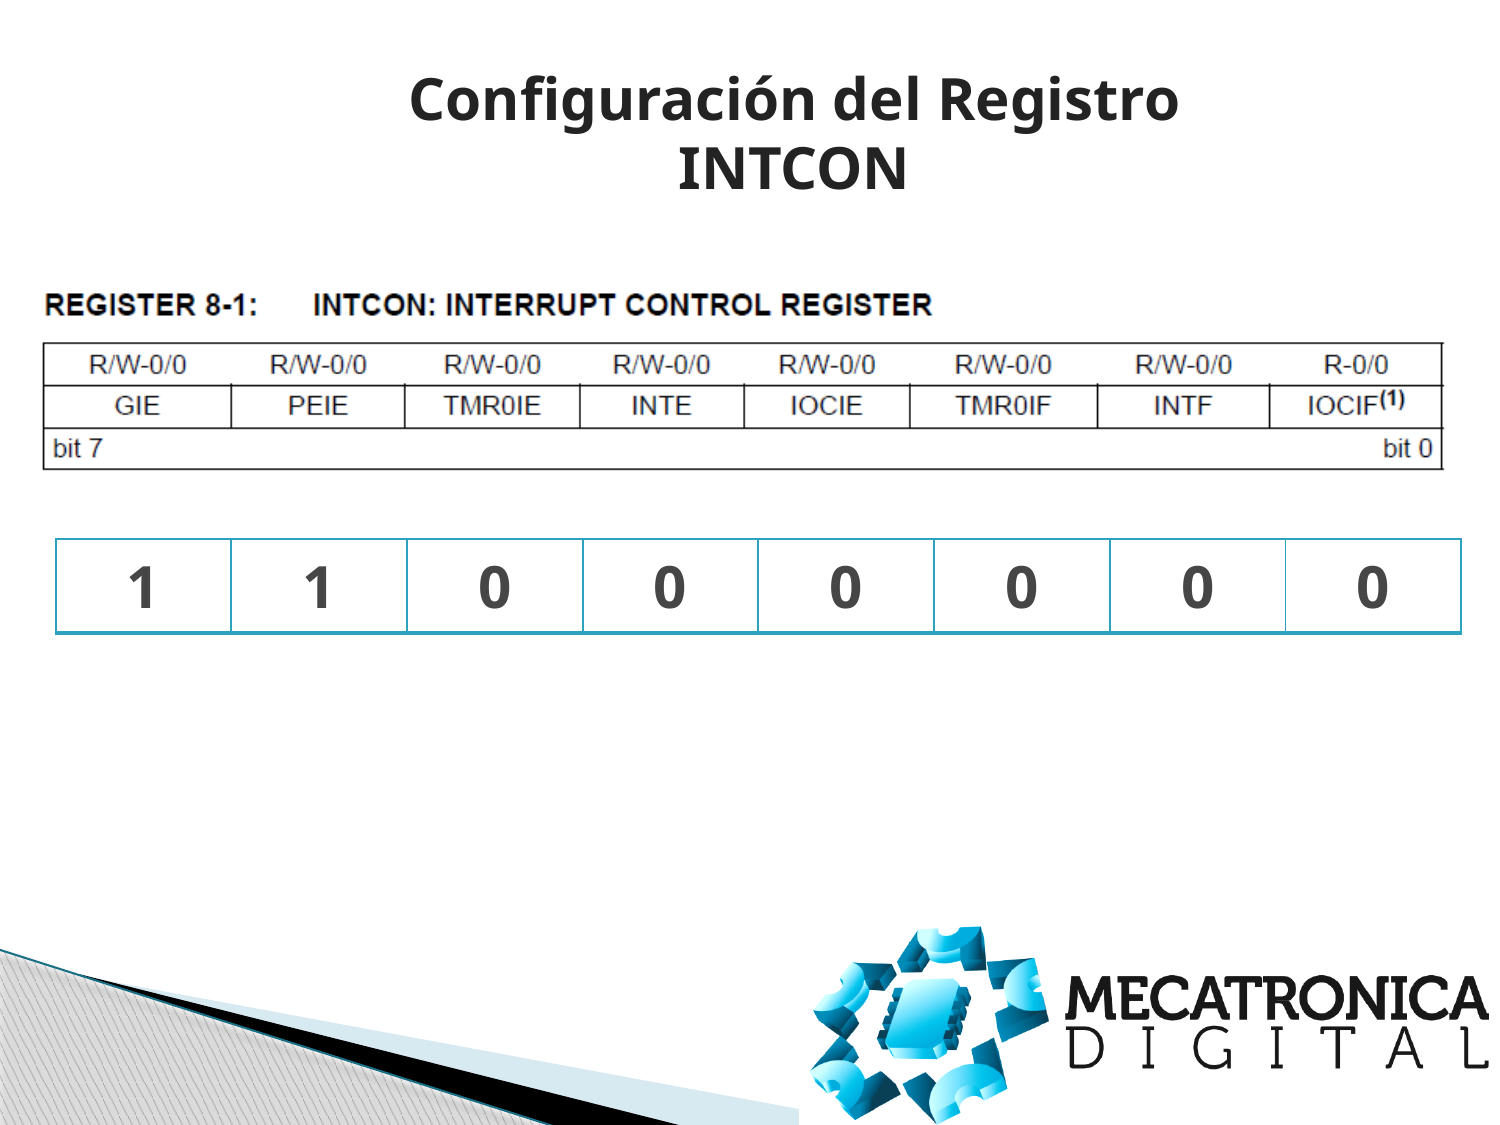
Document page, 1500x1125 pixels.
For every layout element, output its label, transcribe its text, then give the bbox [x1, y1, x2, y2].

table_header 0 [759, 540, 933, 631]
table_header 0 [1286, 540, 1460, 631]
table_header 0 [1111, 540, 1285, 631]
table_header 1 [57, 540, 230, 631]
picture [29, 278, 1463, 486]
table_header 0 [935, 540, 1109, 631]
table_header 0 [584, 540, 757, 631]
picture [798, 919, 1500, 1125]
list Configuración del Registro INTCON [253, 54, 1317, 244]
table_header 1 [232, 540, 406, 631]
table_header 0 [408, 540, 582, 631]
